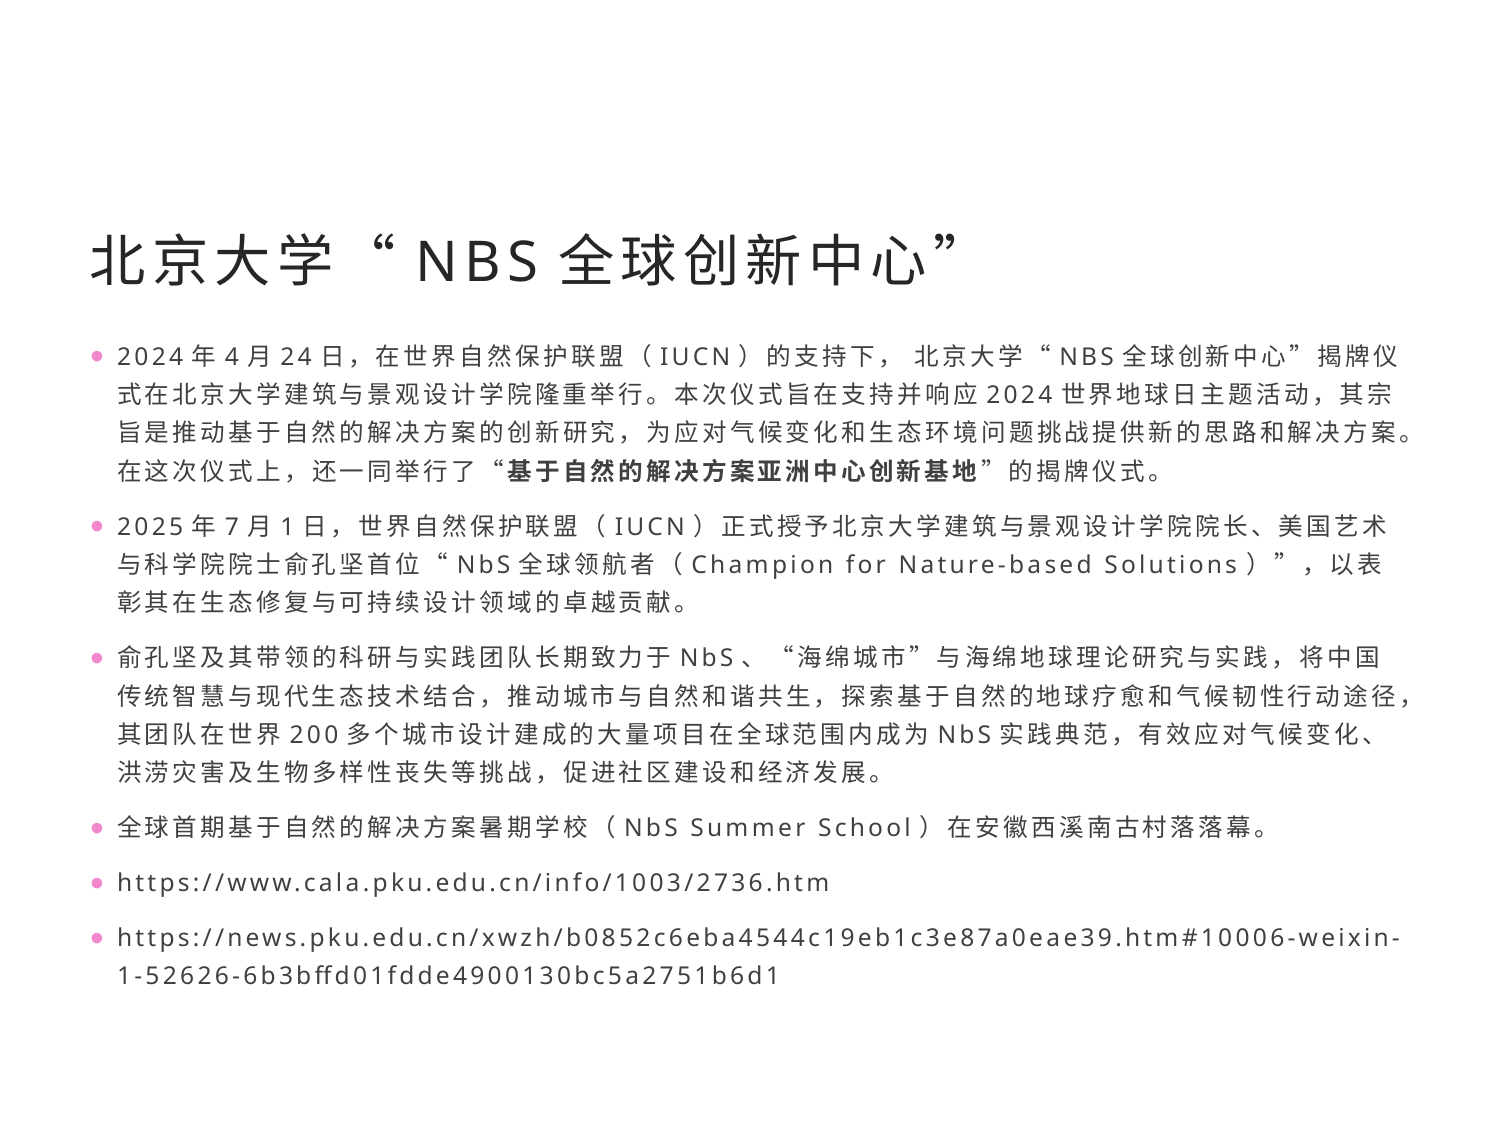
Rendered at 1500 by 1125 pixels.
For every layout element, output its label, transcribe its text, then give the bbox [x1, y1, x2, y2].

list 2024年4月24日，在世界自然保护联盟（IUCN）的支持下， 北京大学“NBS全球创新中心”揭牌仪式在北京大学建筑与景观设计学院隆重举行。本次仪式旨在支持并响应2024世界地球日主题活动，其宗旨是推动基于自然的解决方案的创新研究，为应对气候变化和生态环境问题挑战提供新的思路和解决方案。在这次仪式上，还一同举行了“基于自然的解决方案亚洲中心创新基地”的揭牌仪式。 2025年7月1日，世界自然保护联盟（IUCN）正式授予北京大学建筑与景观设计学院院长、美国艺术与科学院院士俞孔坚首位“NbS全球领航者（Champion for Nature-based Solutions）”，以表彰其在生态修复与可持续设计领域的卓越贡献。 俞孔坚及其带领的科研与实践团队长期致力于NbS、“海绵城市”与海绵地球理论研究与实践，将中国传统智慧与现代生态技术结合，推动城市与自然和谐共生，探索基于自然的地球疗愈和气候韧性行动途径，其团队在世界200多个城市设计建成的大量项目在全球范围内成为NbS实践典范，有效应对气候变化、洪涝灾害及生物多样性丧失等挑战，促进社区建设和经济发展。 全球首期基于自然的解决方案暑期学校（NbS Summer School）在安徽西溪南古村落落幕。 https://www.cala.pku.edu.cn/info/1003/2736.htm https://news.pku.edu.cn/xwzh/b0852c6eba4544c19eb1c3e87a0eae39.htm#10006-weixin-1-52626-6b3bffd01fdde4900130bc5a2751b6d1 [74, 323, 1425, 1010]
title 北京大学“NBS全球创新中心” [74, 215, 1425, 303]
